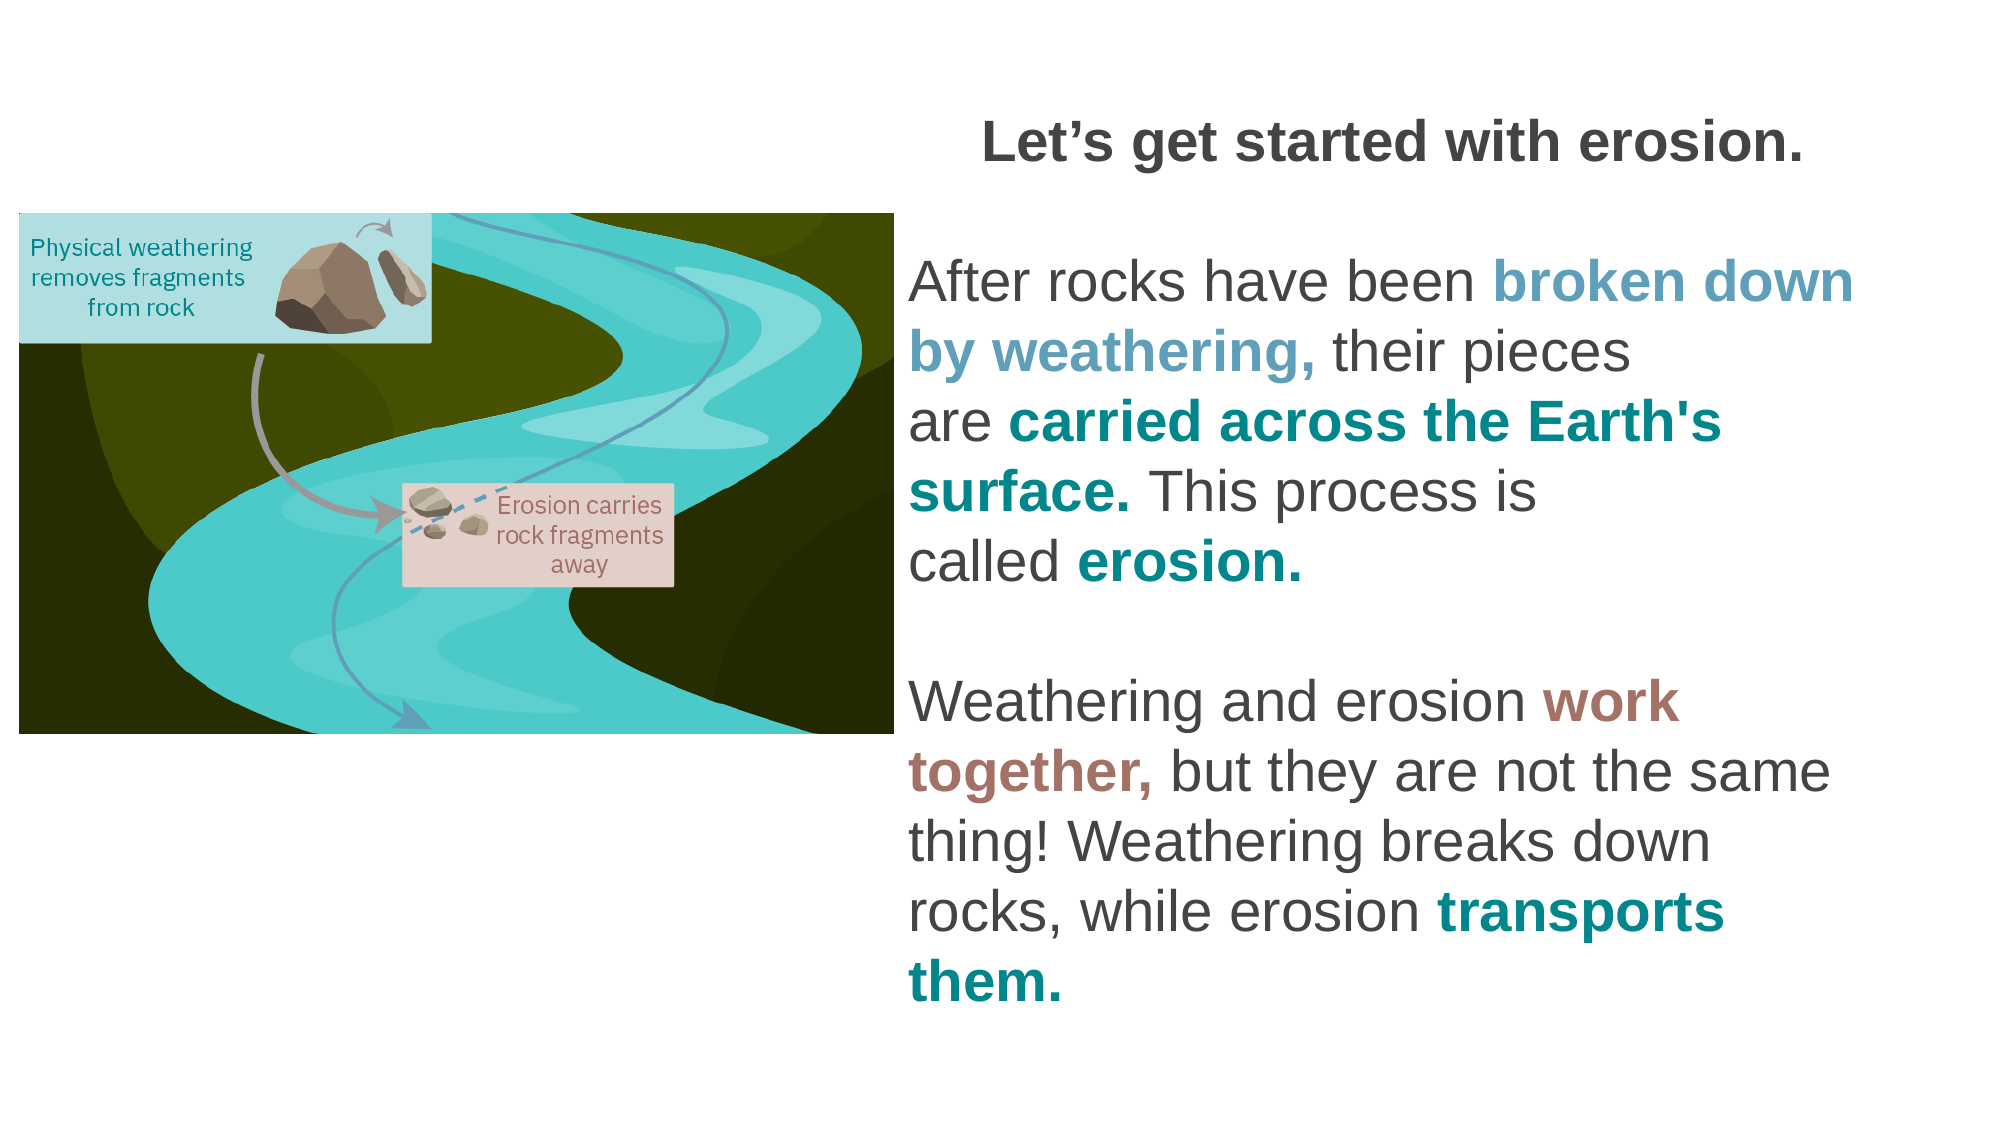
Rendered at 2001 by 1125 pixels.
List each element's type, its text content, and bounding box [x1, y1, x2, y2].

picture [18, 213, 894, 735]
text_box Let’s get started with erosion. After rocks have been broken down by weathering, their pieces are carried across the Earth's surface. This process is called erosion. Weathering and erosion work together, but they are not the same thing! Weathering breaks down rocks, while erosion transports them. [893, 95, 1894, 1020]
